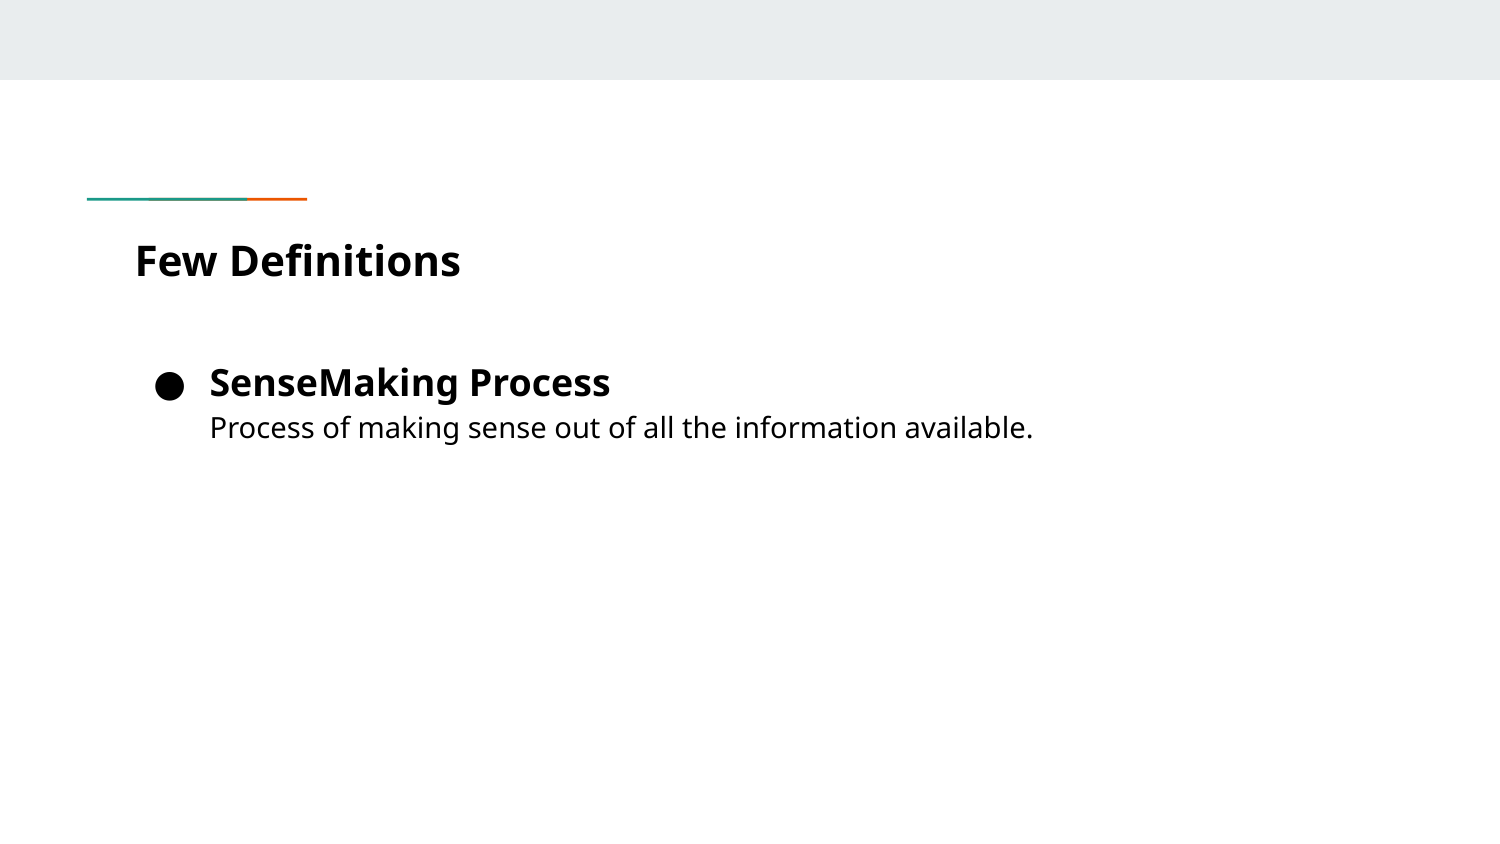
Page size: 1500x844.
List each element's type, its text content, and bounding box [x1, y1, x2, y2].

list SenseMaking Process Process of making sense out of all the information available. [119, 341, 1381, 712]
title Few Definitions [119, 216, 1381, 305]
